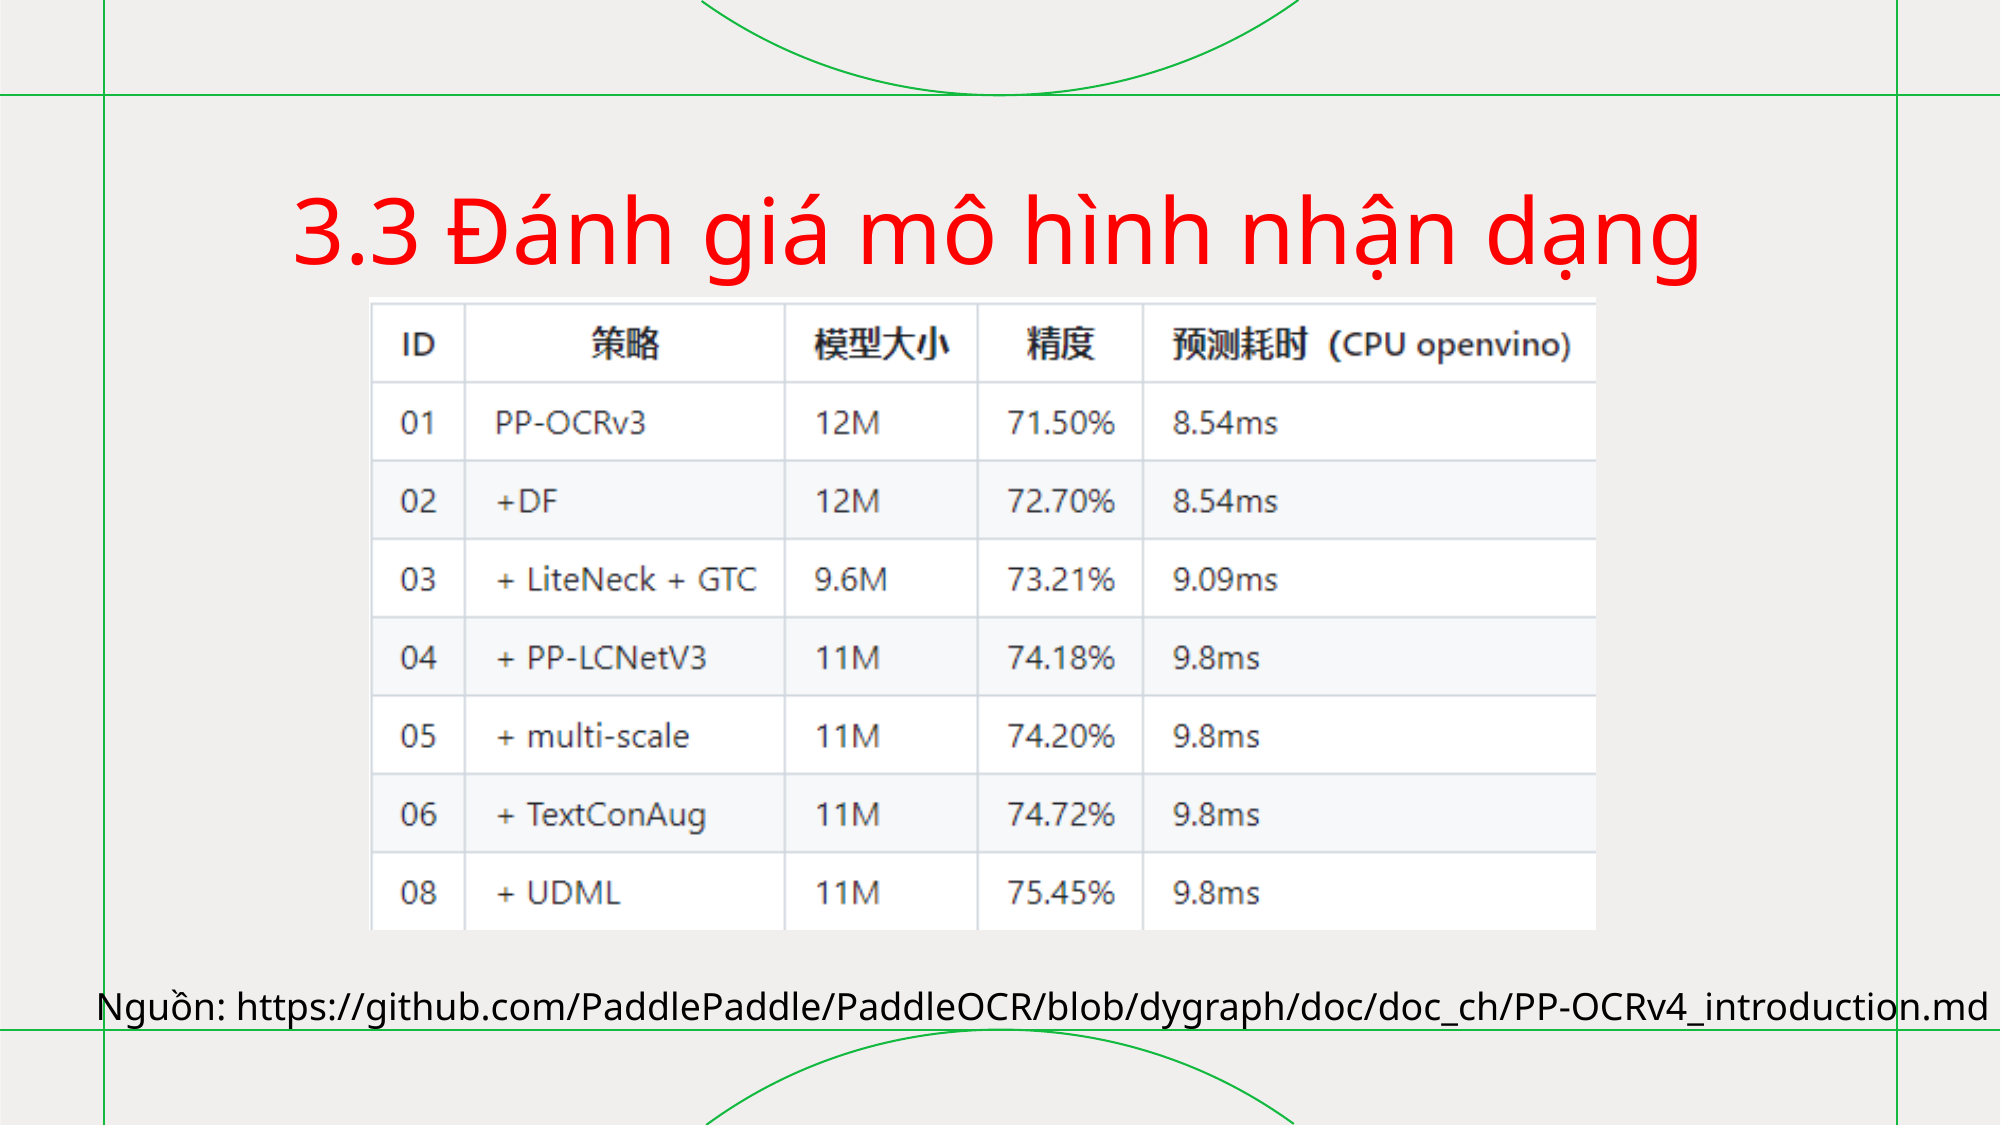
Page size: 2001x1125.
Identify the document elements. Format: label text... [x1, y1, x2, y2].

text_box Nguồn: https://github.com/PaddlePaddle/PaddleOCR/blob/dygraph/doc/doc_ch/PP-OCRv4_introduction.md [80, 975, 2000, 1036]
picture [369, 297, 1596, 930]
title 3.3 Đánh giá mô hình nhận dạng [137, 119, 1863, 337]
